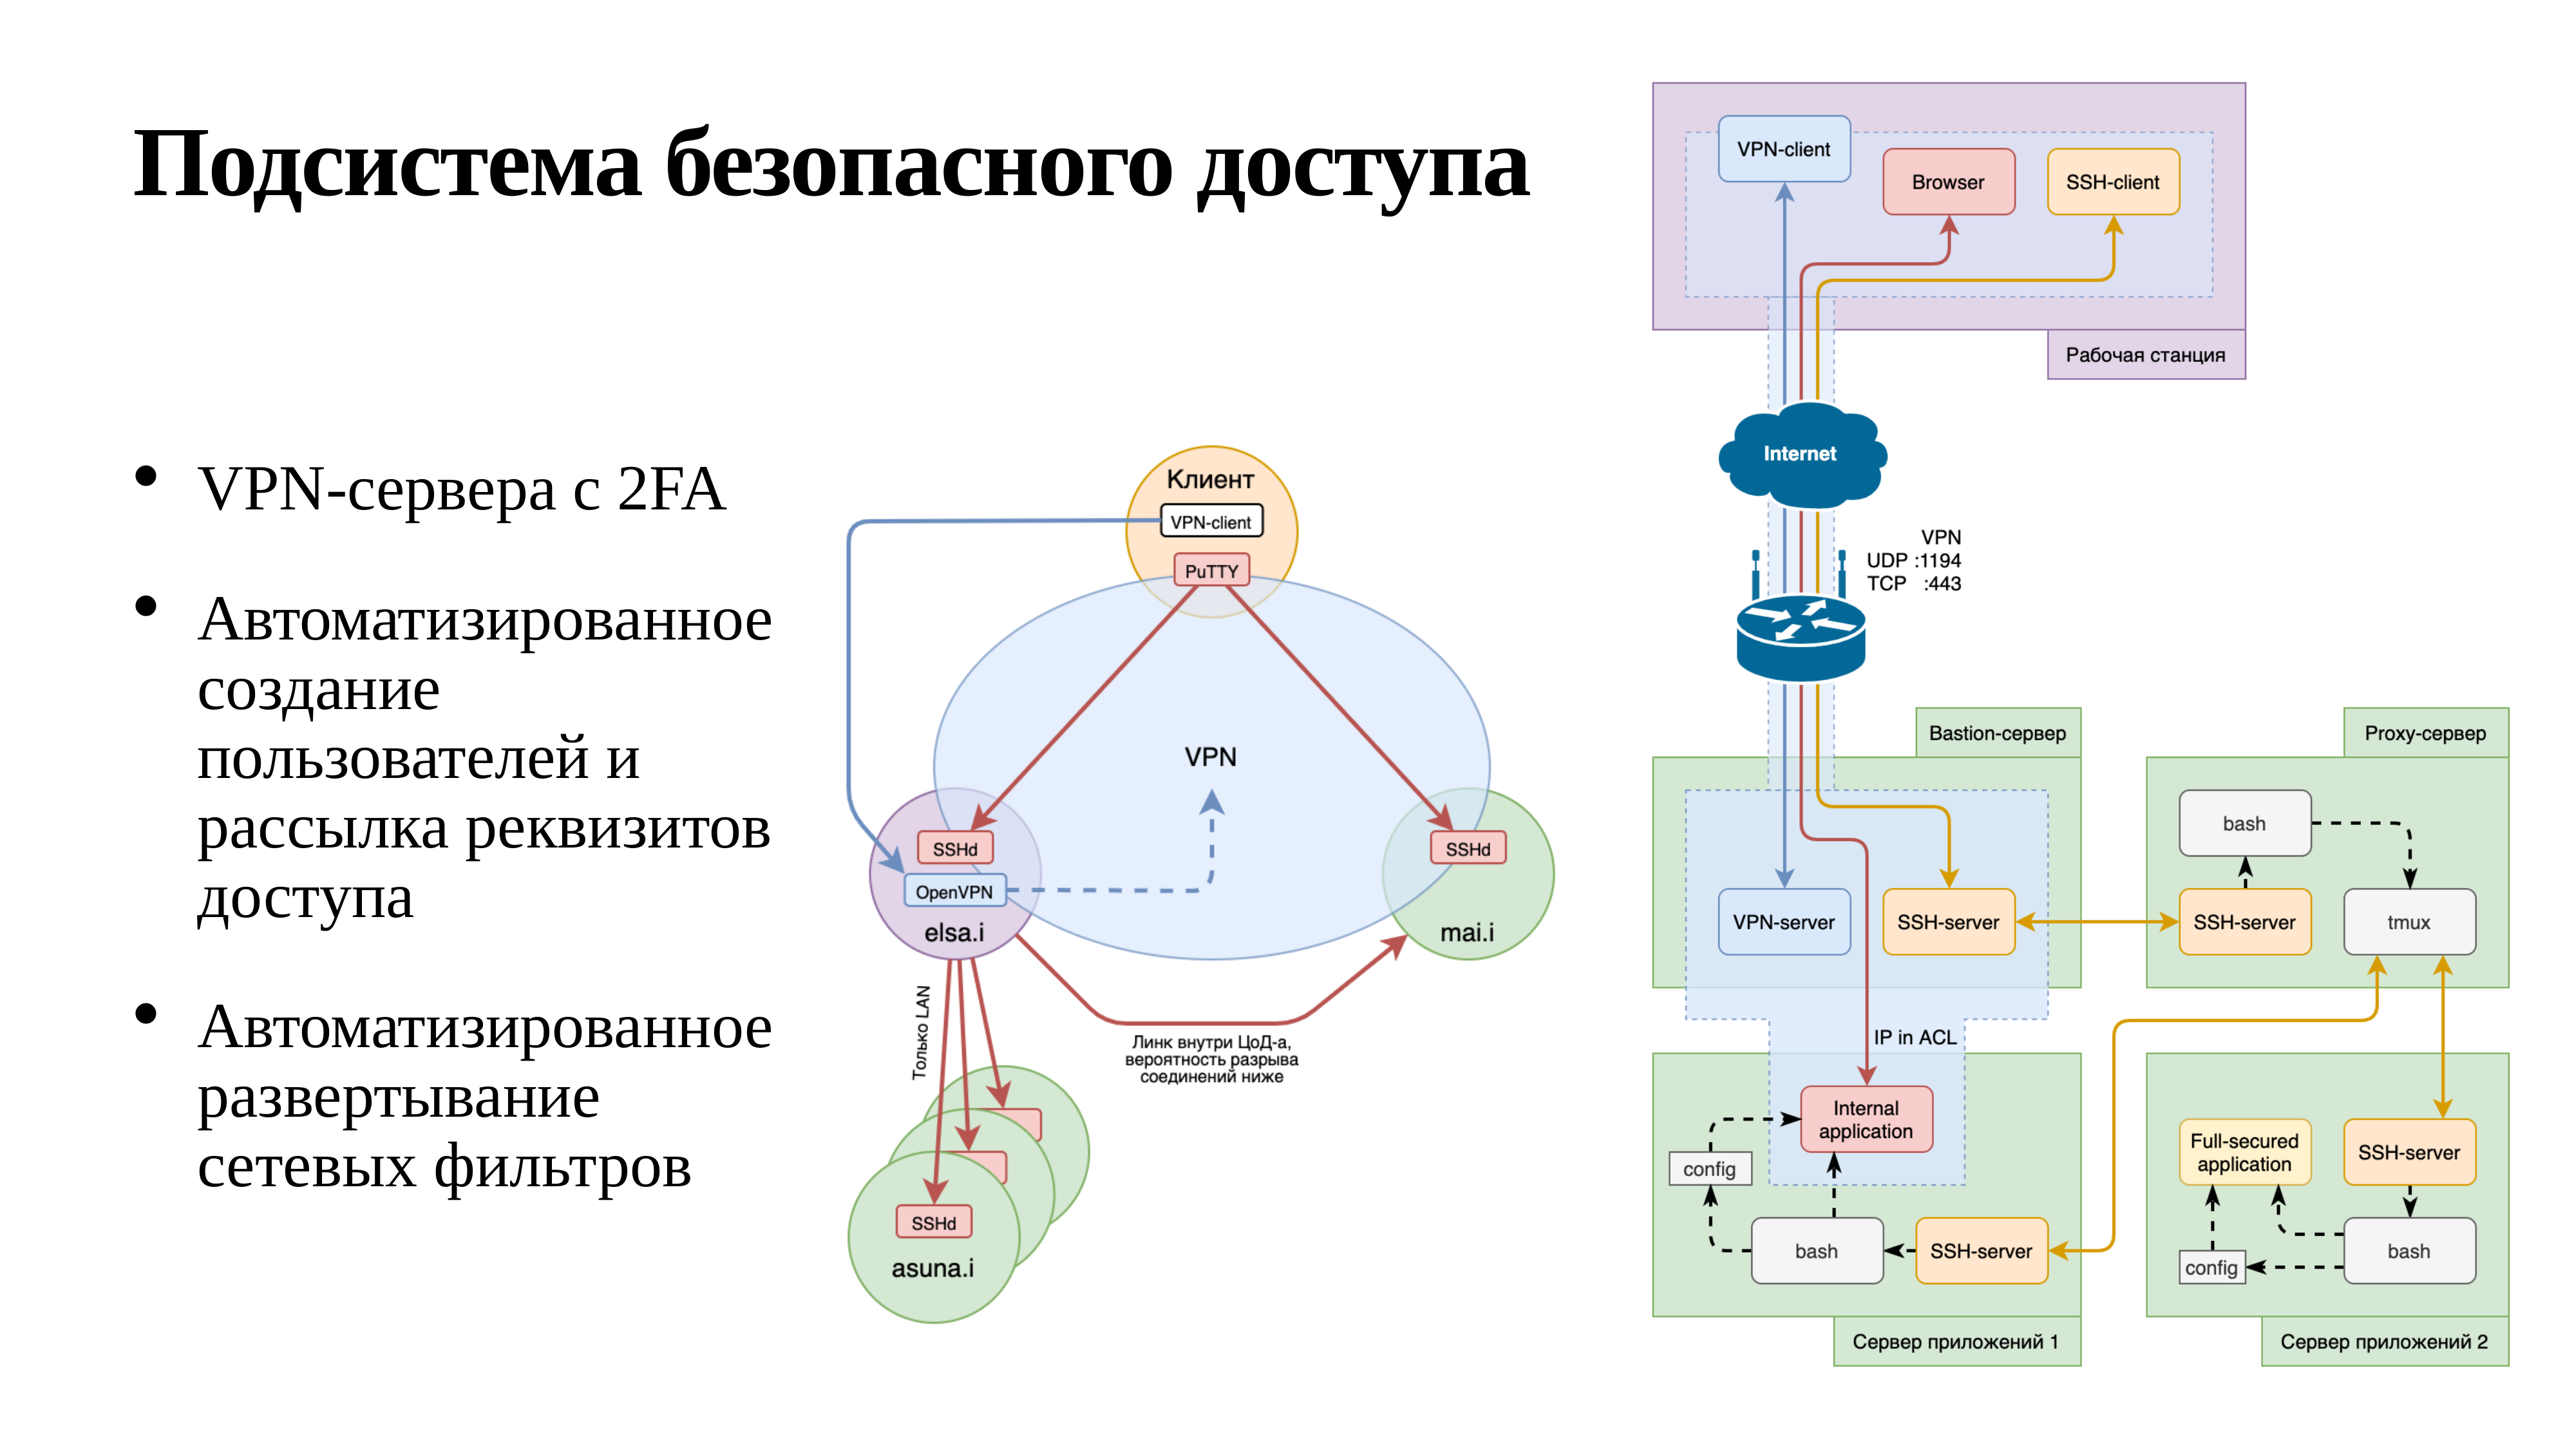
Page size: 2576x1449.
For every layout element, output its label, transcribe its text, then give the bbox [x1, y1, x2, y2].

picture [825, 430, 1561, 1340]
picture [1639, 68, 2524, 1381]
title Подсистема безопасного доступа [127, 113, 1544, 266]
list VPN-сервера с 2FA Автоматизированное создание пользователей и рассылка реквизитов доступа Автоматизированное развертывание сетевых фильтров [127, 448, 819, 1321]
